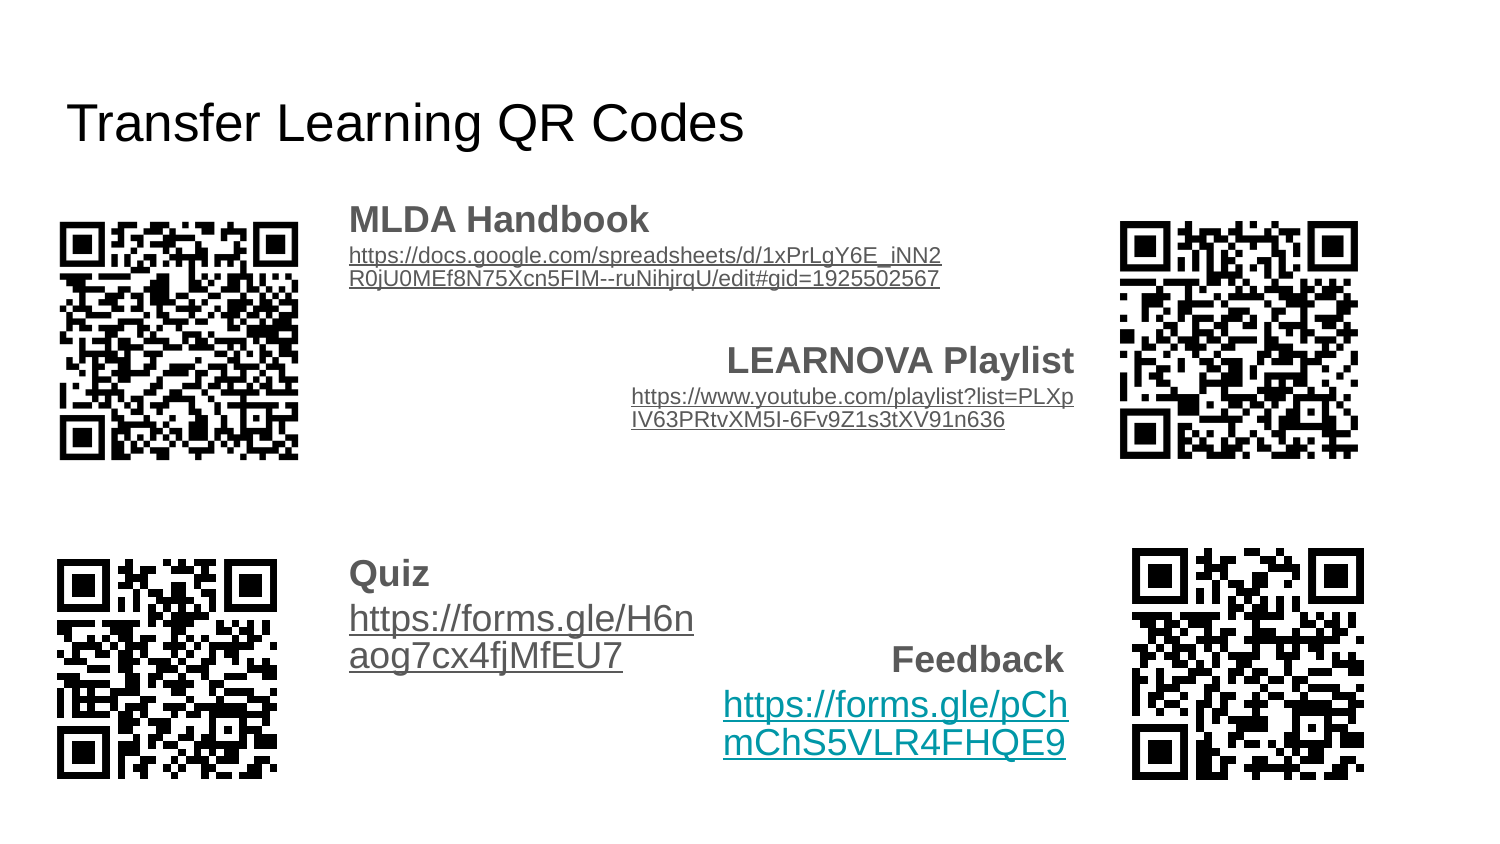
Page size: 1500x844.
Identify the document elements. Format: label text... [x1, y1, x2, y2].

text_box MLDA Handbook https://docs.google.com/spreadsheets/d/1xPrLgY6E_iNN2R0jU0MEf8N75Xcn5FIM--ruNihjrqU/edit#gid=1925502567 [342, 180, 970, 309]
title Transfer Learning QR Codes [51, 72, 1449, 167]
picture [24, 526, 309, 811]
text_box Feedback https://forms.gle/pChmChS5VLR4FHQE9 [708, 620, 1090, 695]
text_box Quiz https://forms.gle/H6naog7cx4fjMfEU7 [333, 534, 716, 609]
picture [1098, 514, 1399, 814]
picture [1085, 186, 1394, 495]
text_box LEARNOVA Playlist https://www.youtube.com/playlist?list=PLXpIV63PRtvXM5I-6Fv9Z1s3tXV91n636 [616, 321, 1080, 450]
picture [18, 179, 341, 502]
